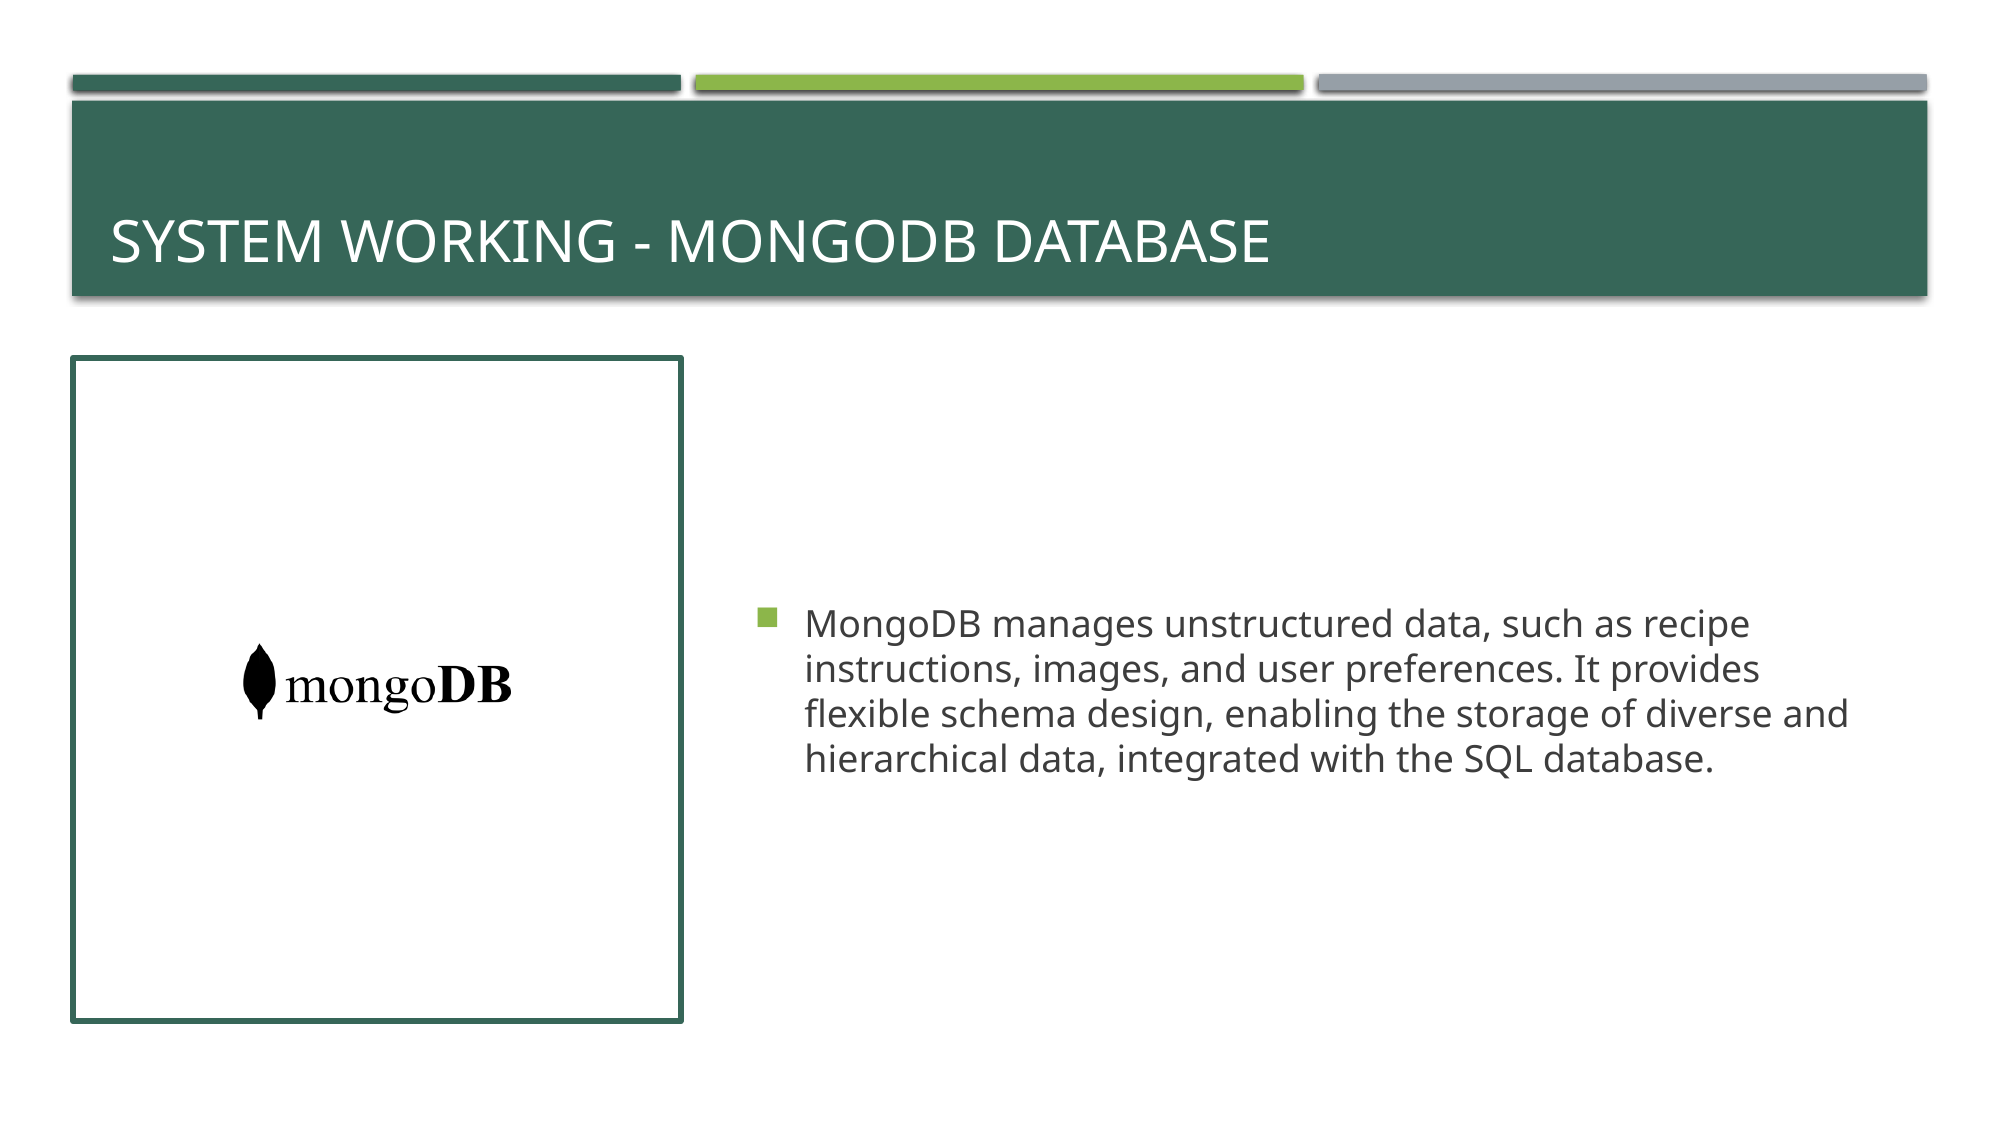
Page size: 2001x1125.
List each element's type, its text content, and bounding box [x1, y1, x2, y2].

picture [107, 533, 651, 840]
list MongoDB manages unstructured data, such as recipe instructions, images, and user preferences. It provides flexible schema design, enabling the storage of diverse and hierarchical data, integrated with the SQL database. [739, 357, 1905, 1022]
text_box [71, 100, 1928, 297]
title System Working - MongoDB Database [95, 115, 1905, 282]
text_box [695, 74, 1304, 91]
text_box [72, 74, 682, 92]
text_box [1318, 73, 1928, 92]
text_box [71, 356, 682, 1023]
